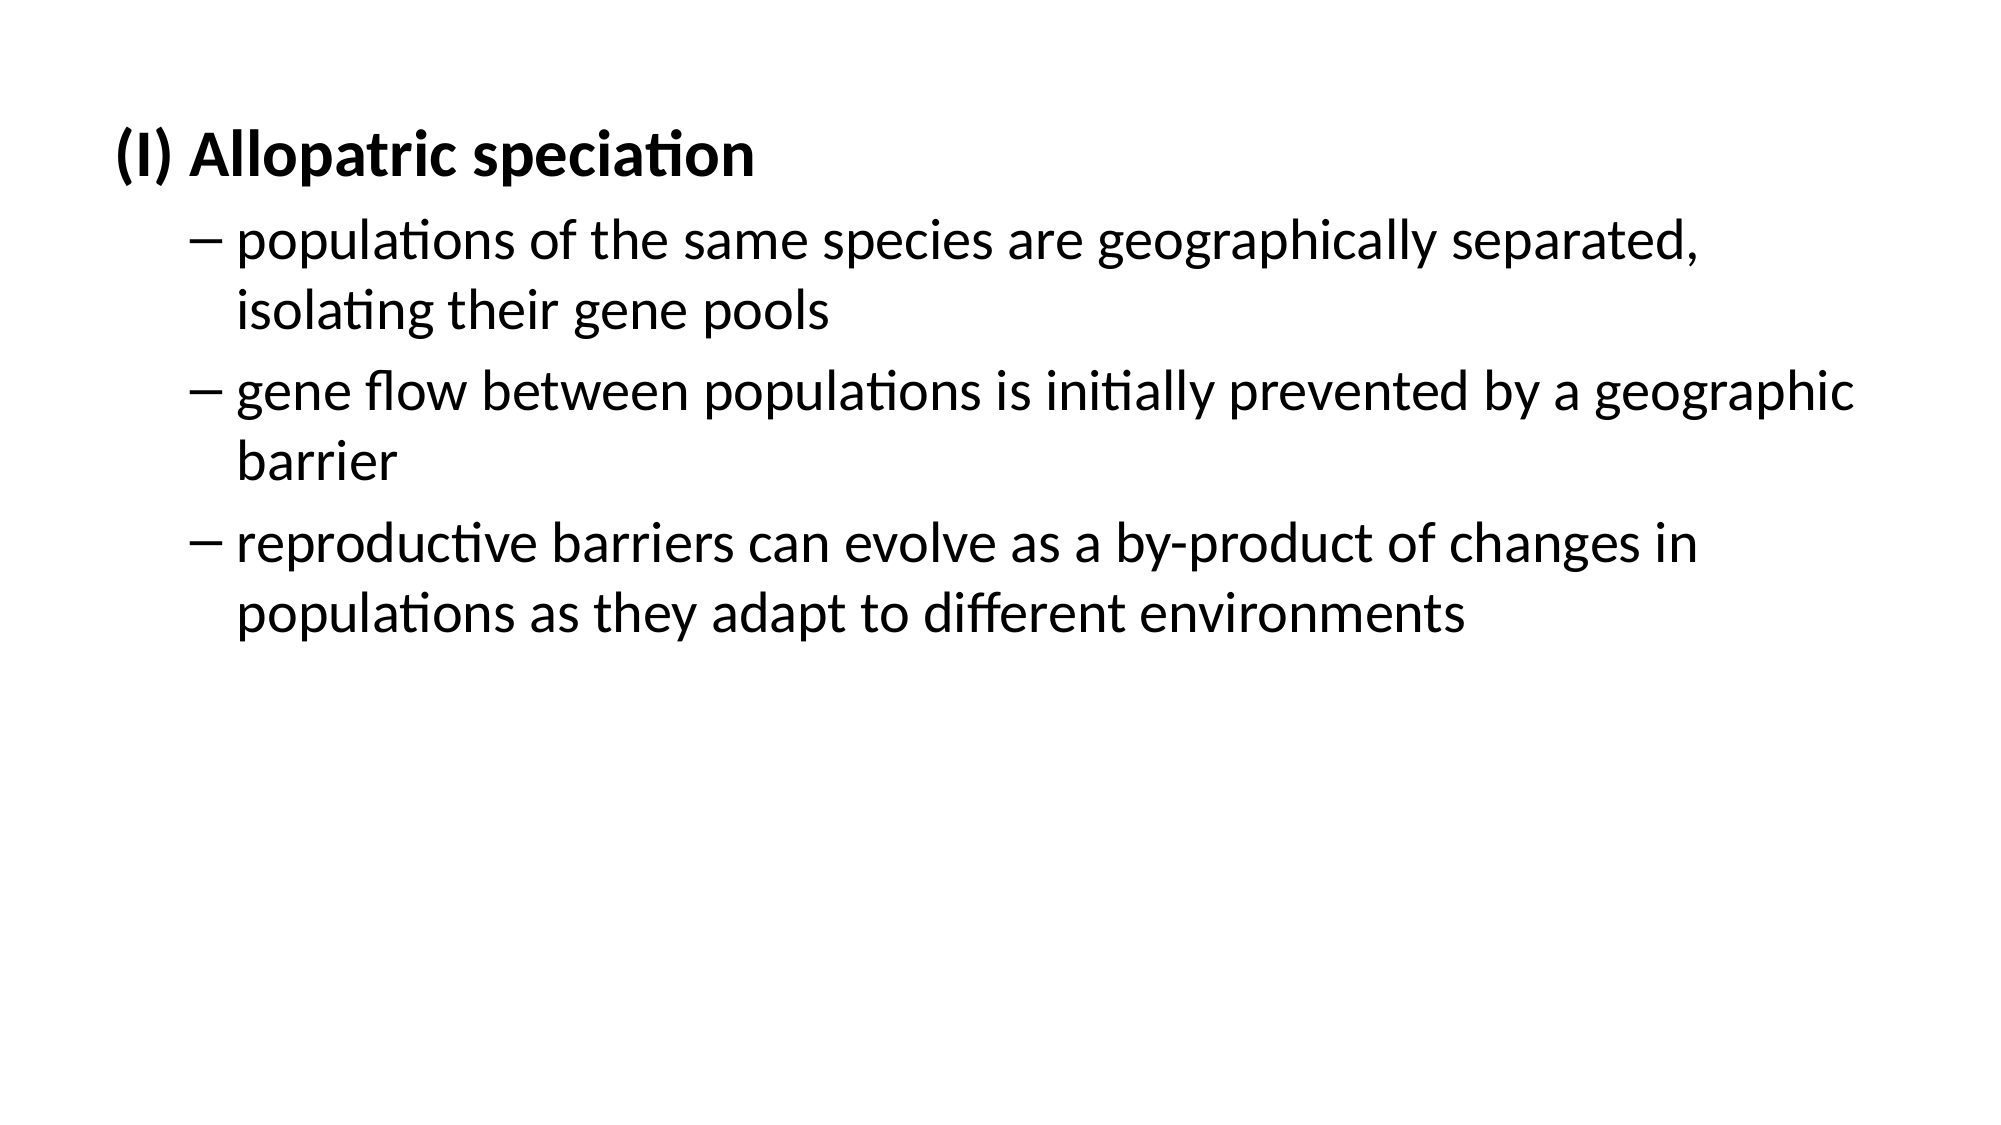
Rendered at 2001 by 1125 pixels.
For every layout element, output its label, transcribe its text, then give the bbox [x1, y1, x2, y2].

list (I) Allopatric speciation populations of the same species are geographically separated, isolating their gene pools gene flow between populations is initially prevented by a geographic barrier reproductive barriers can evolve as a by-product of changes in populations as they adapt to different environments [99, 101, 1900, 1005]
